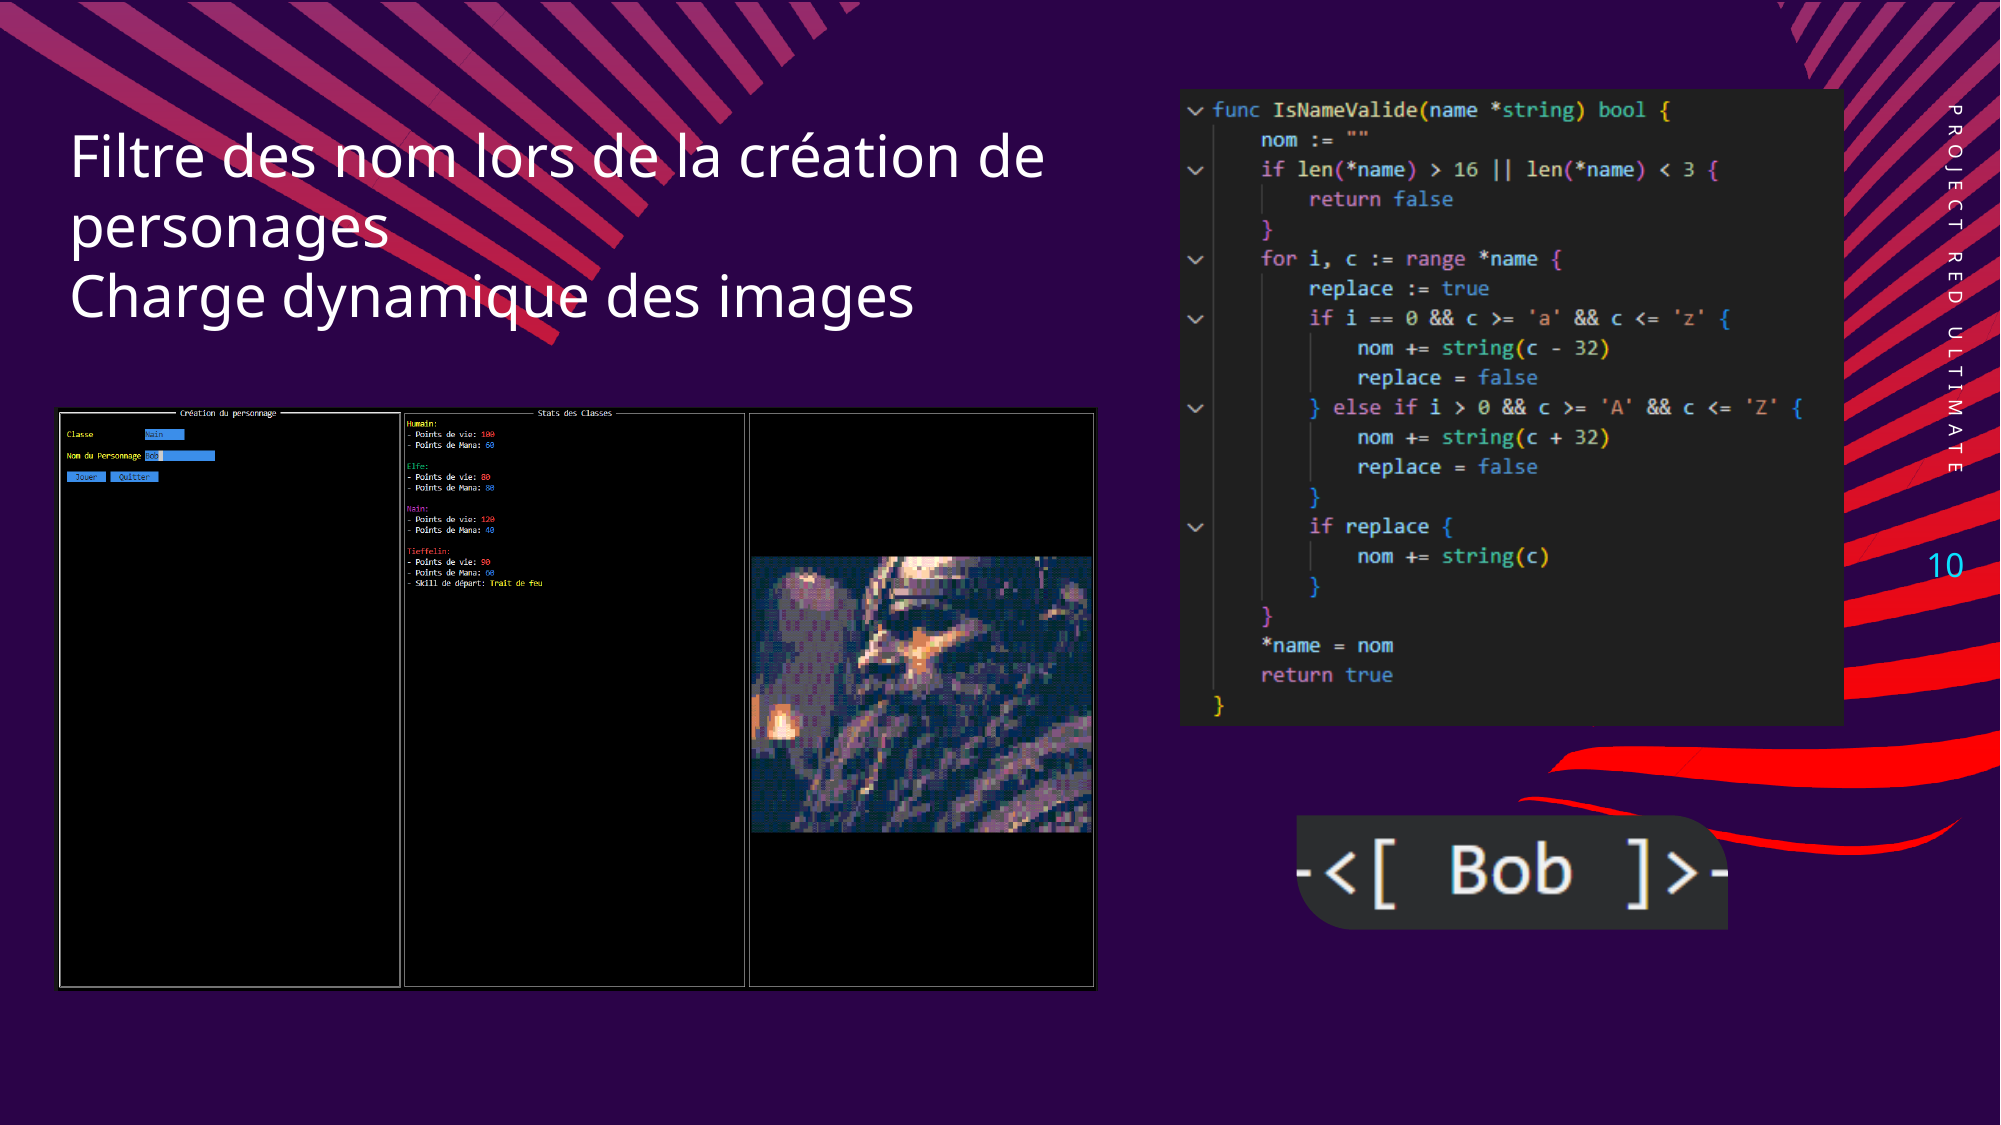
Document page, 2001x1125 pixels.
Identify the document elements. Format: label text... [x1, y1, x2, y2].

text_box Filtre des nom lors de la création de personages Charge dynamique des images [54, 112, 1159, 427]
picture [0, 0, 2000, 1125]
slide_number 10 [1889, 519, 1980, 615]
footer PROJECT RED ULTIMATE [1926, 33, 1987, 489]
